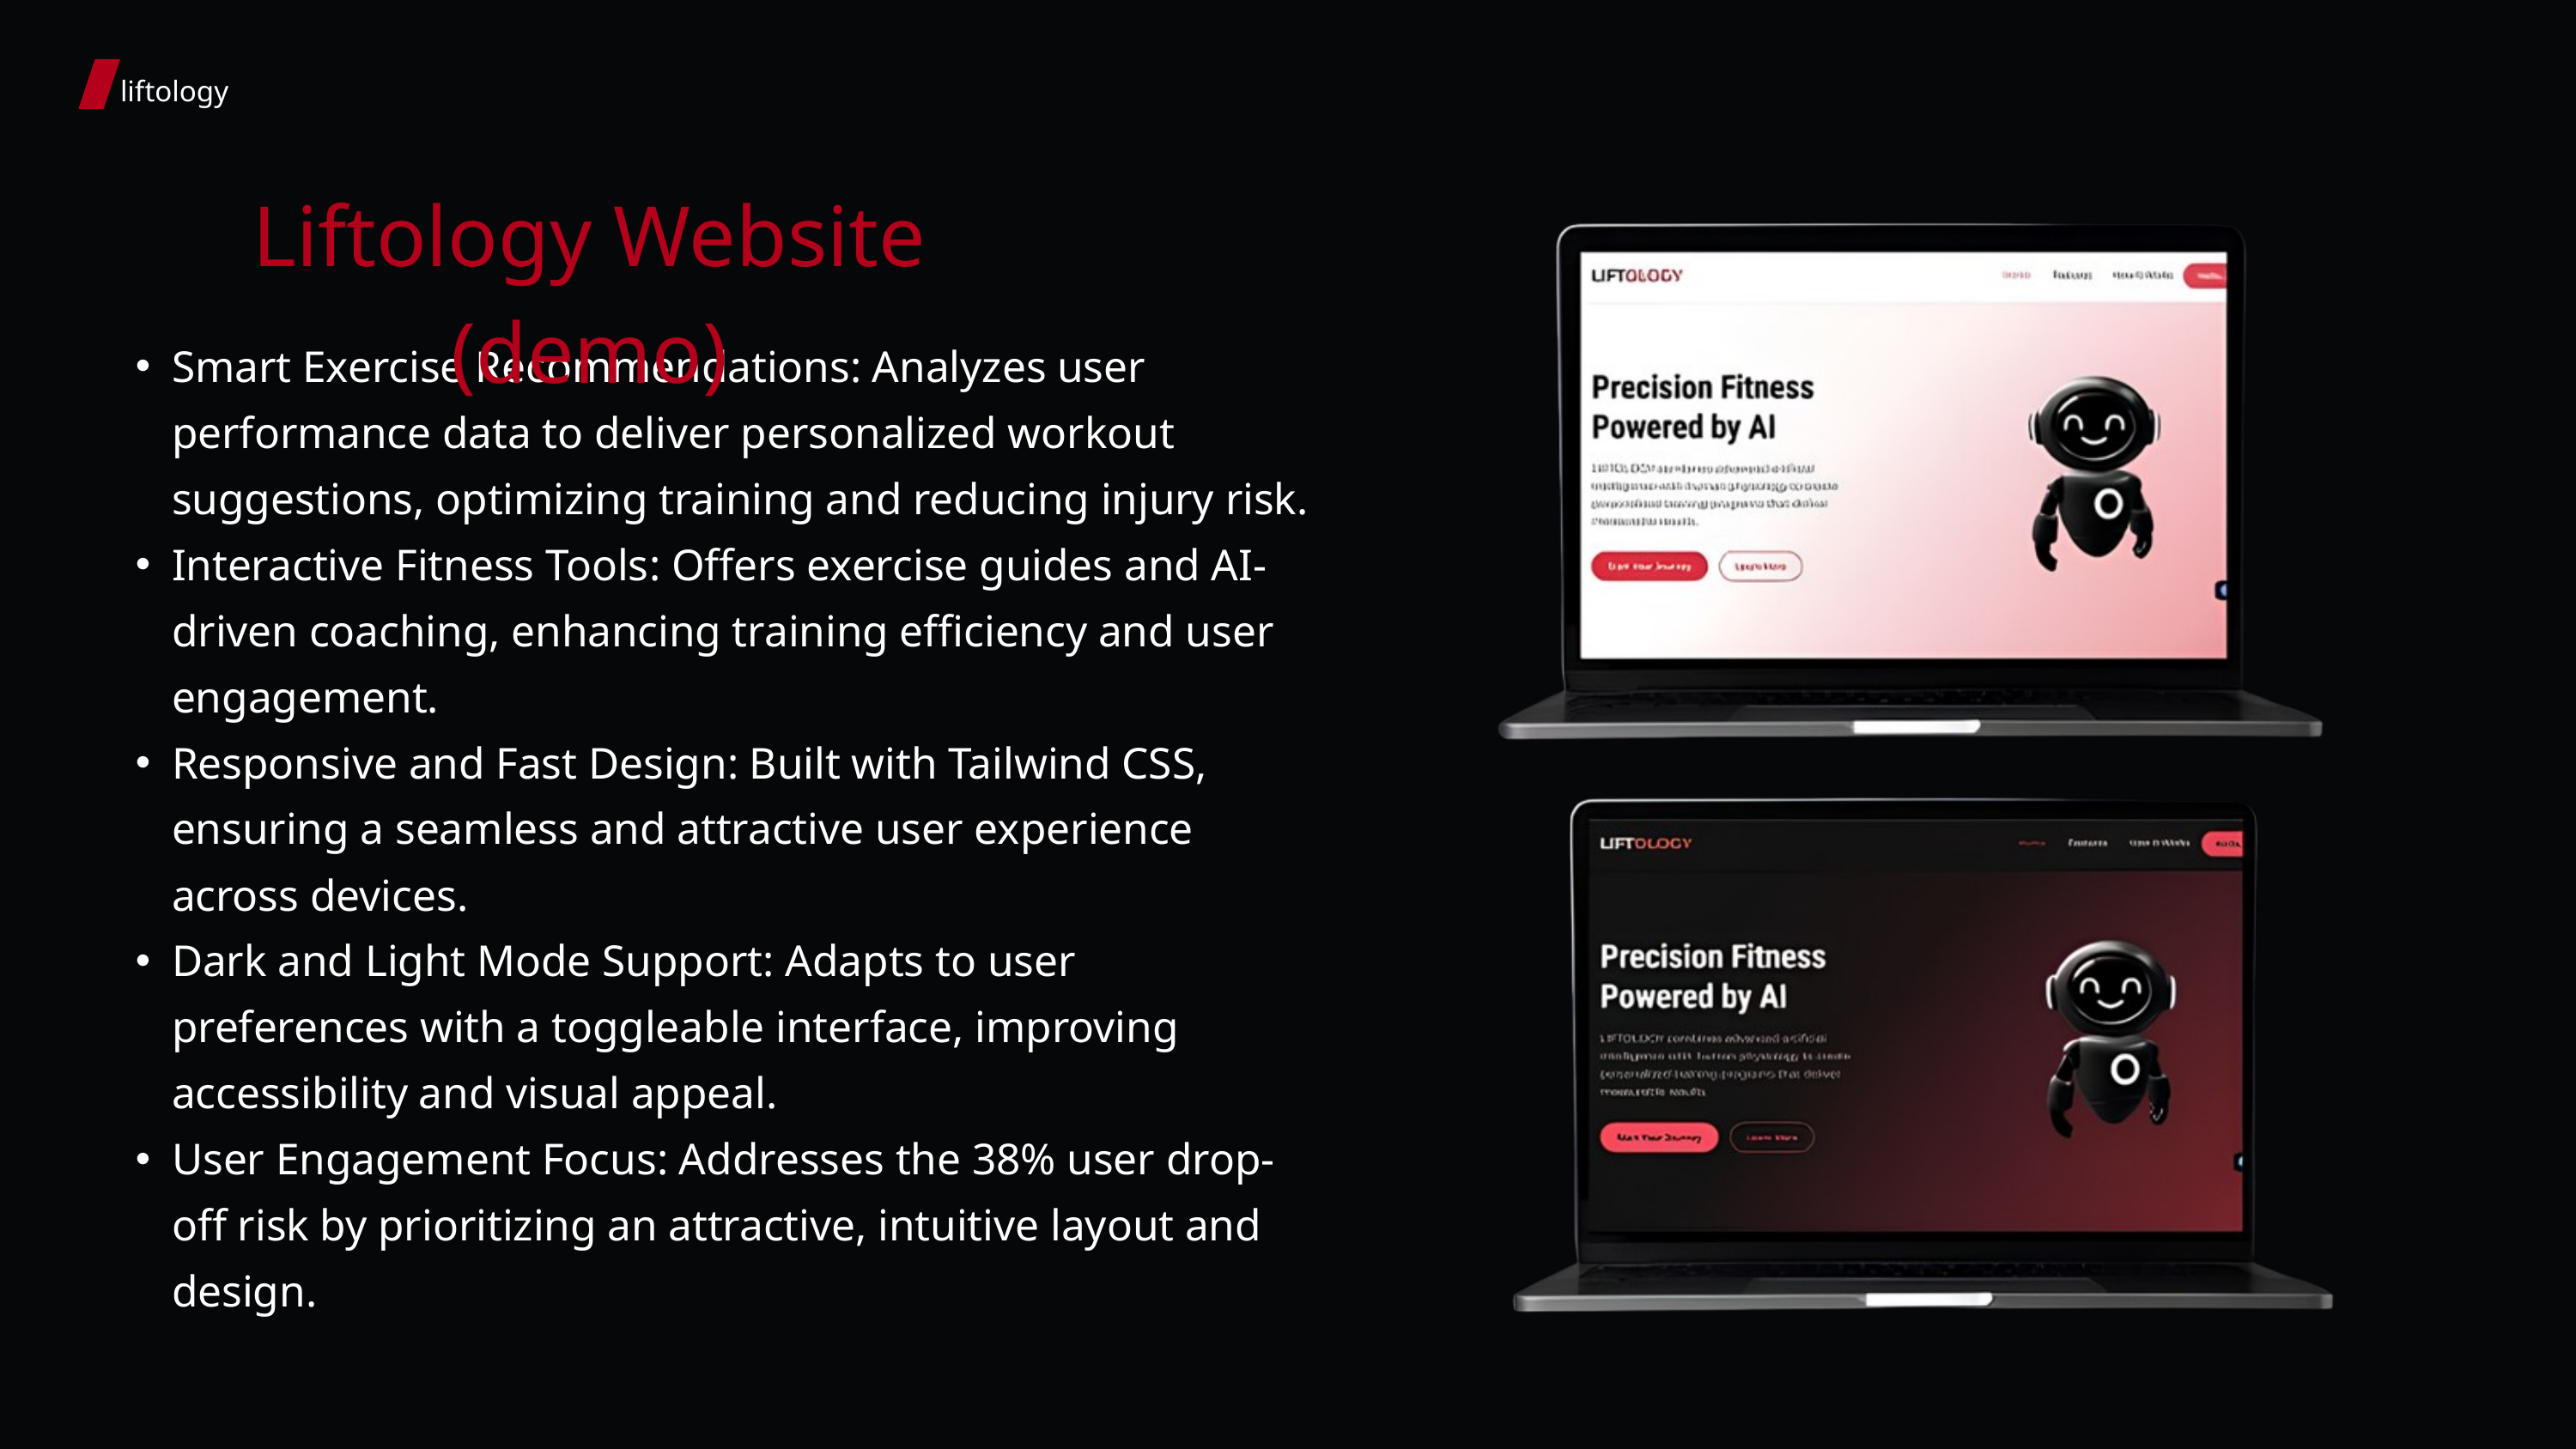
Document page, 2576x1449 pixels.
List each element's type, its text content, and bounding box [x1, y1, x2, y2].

text_box Smart Exercise Recommendations: Analyzes user performance data to deliver personalized workout suggestions, optimizing training and reducing injury risk. Interactive Fitness Tools: Offers exercise guides and AI-driven coaching, enhancing training efficiency and user engagement. Responsive and Fast Design: Built with Tailwind CSS, ensuring a seamless and attractive user experience across devices. Dark and Light Mode Support: Adapts to user preferences with a toggleable interface, improving accessibility and visual appeal. User Engagement Focus: Addresses the 38% user drop-off risk by prioritizing an attractive, intuitive layout and design. [99, 271, 1309, 1449]
text_box Liftology Website (demo) [120, 166, 1060, 400]
text_box [1449, 83, 2353, 787]
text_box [78, 58, 121, 110]
text_box [1471, 767, 2399, 1399]
text_box liftology [125, 67, 416, 108]
